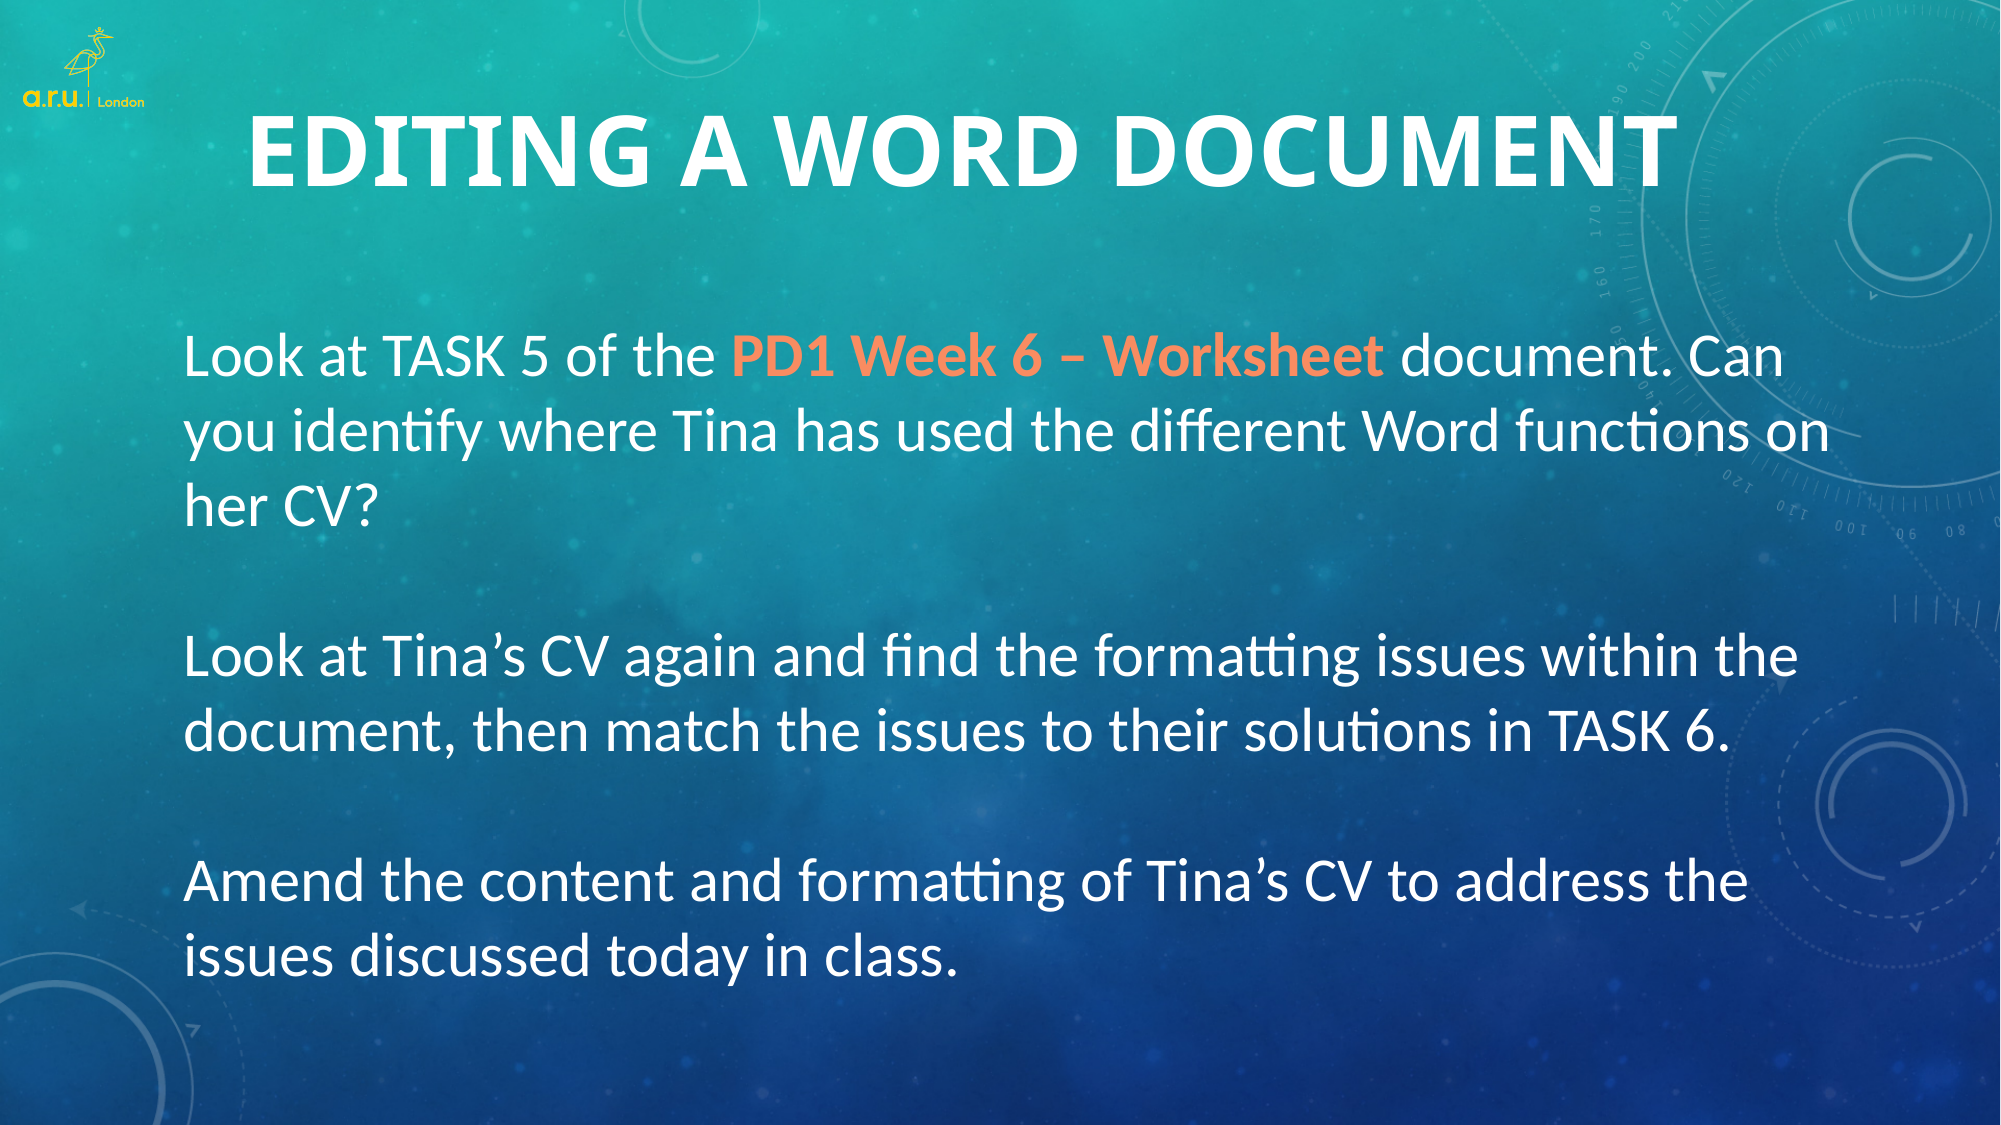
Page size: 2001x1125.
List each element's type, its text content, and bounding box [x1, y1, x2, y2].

title Editing a word document [225, 28, 1700, 267]
text_box Look at TASK 5 of the PD1 Week 6 – Worksheet document. Can you identify where Tina has used the different Word functions on her CV? Look at Tina’s CV again and find the formatting issues within the document, then match the issues to their solutions in TASK 6. Amend the content and formatting of Tina’s CV to address the issues discussed today in class. [169, 306, 1901, 996]
picture [0, 0, 2001, 1125]
